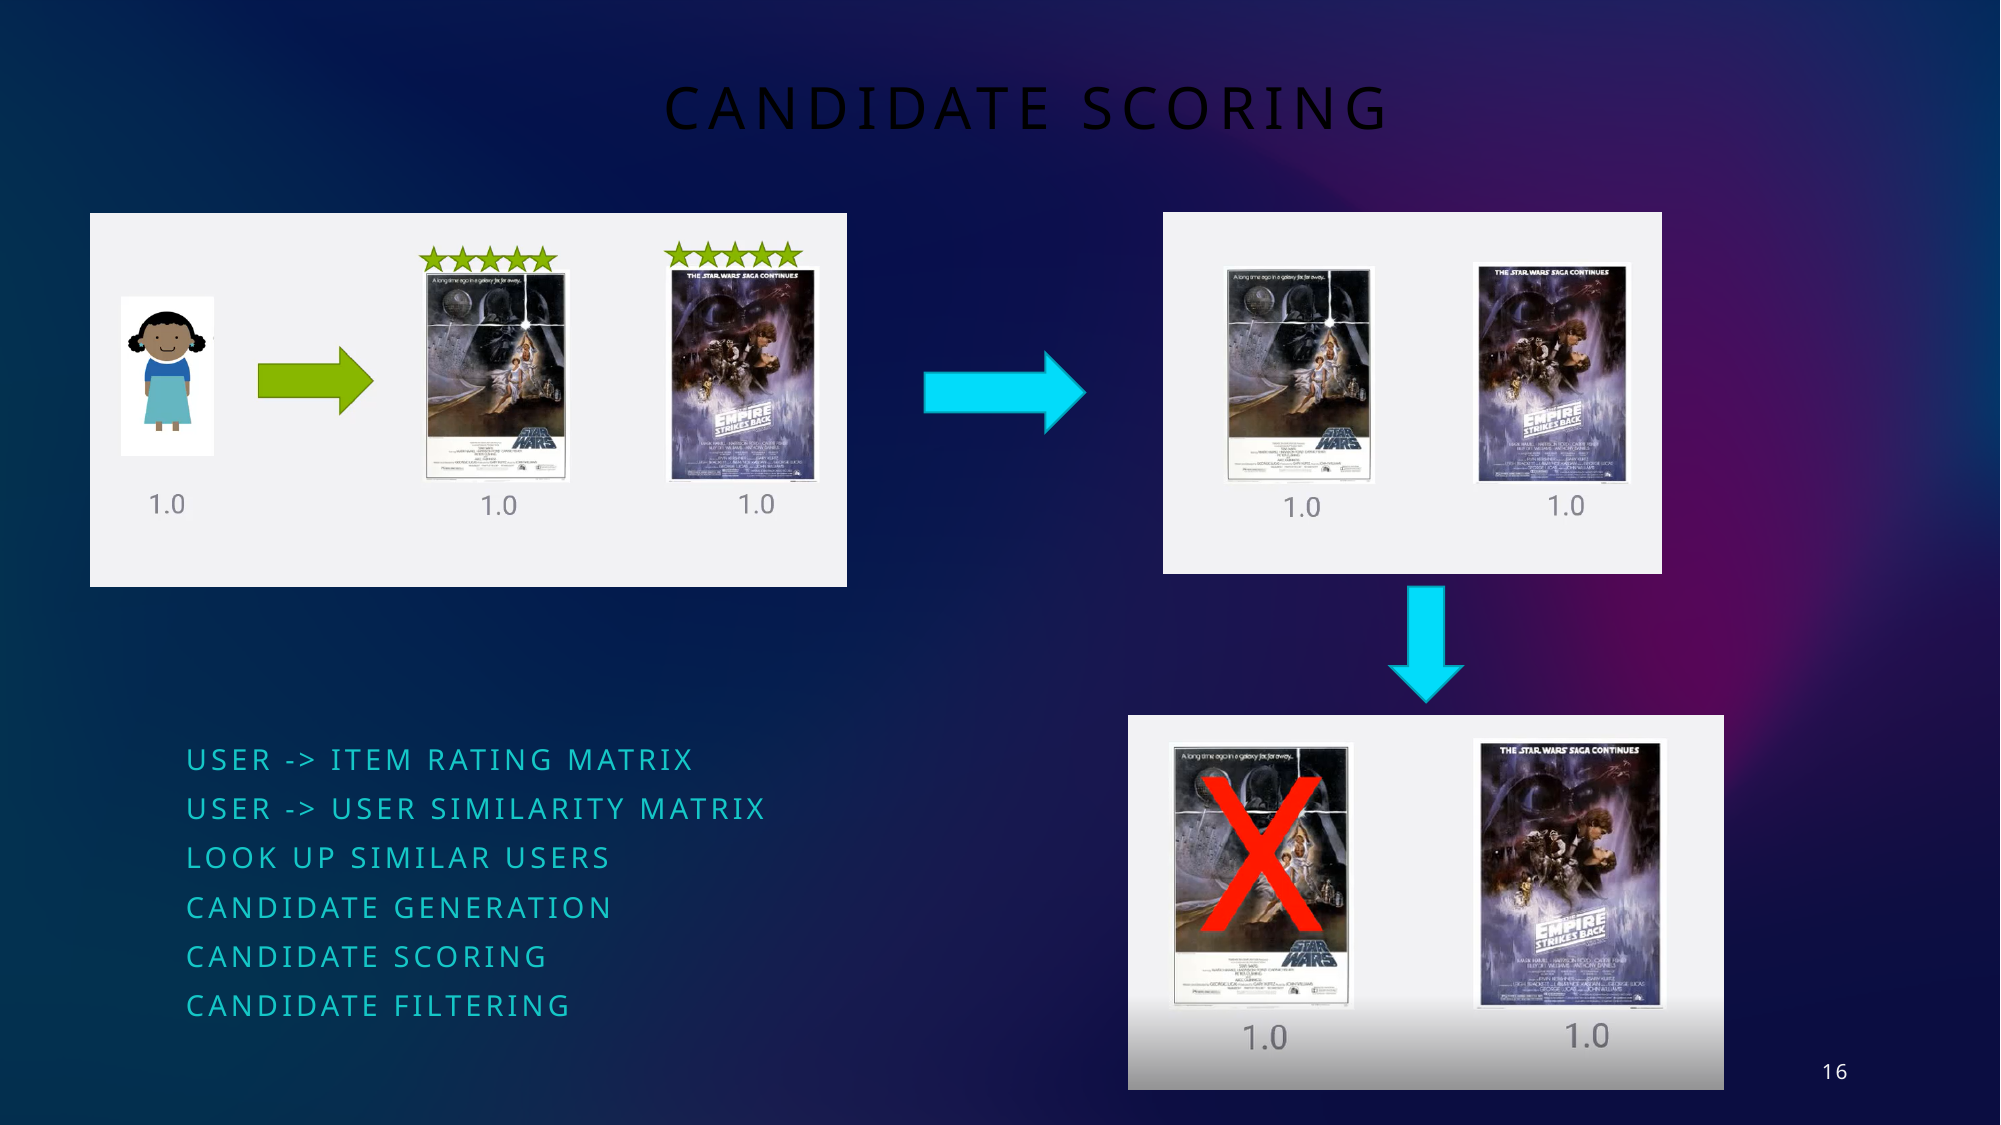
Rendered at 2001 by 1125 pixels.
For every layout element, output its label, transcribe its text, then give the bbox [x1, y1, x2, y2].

title CANDIDATE SCORING [648, 76, 1447, 137]
text_box [923, 350, 1087, 435]
text_box [1387, 585, 1465, 704]
slide_number 16 [1412, 1042, 1863, 1103]
picture [90, 213, 847, 587]
picture [1128, 715, 1724, 1090]
text_box User -> item rating matrix User -> user similarity matrix Look up similar users Candidate generation Candidate scoring Candidate filtering [170, 737, 1093, 1032]
picture [1163, 212, 1662, 574]
